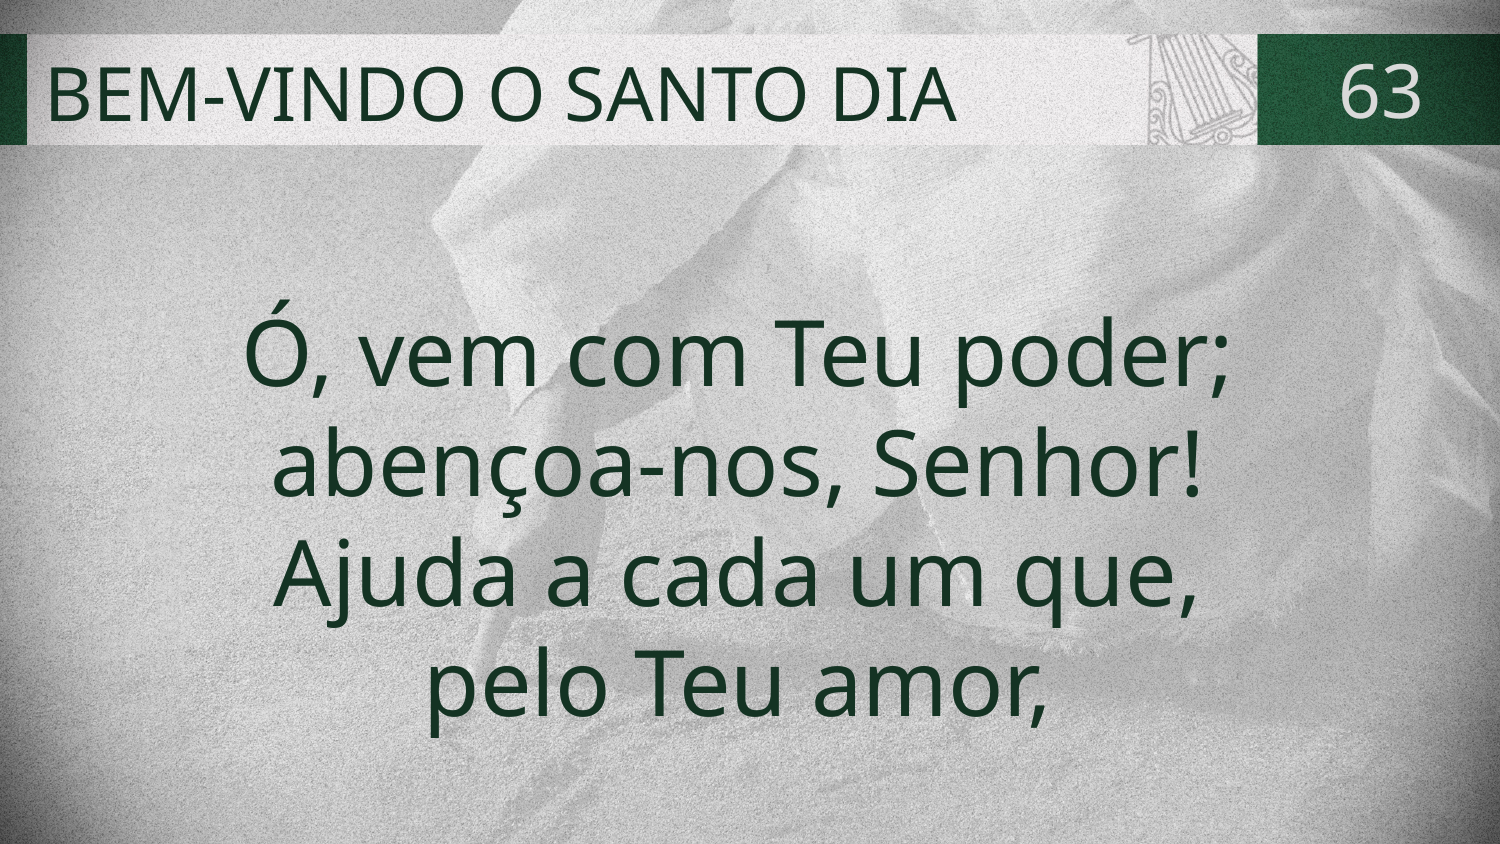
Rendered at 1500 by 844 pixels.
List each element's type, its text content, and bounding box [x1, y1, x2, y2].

list Ó, vem com Teu poder; abençoa-nos, Senhor! Ajuda a cada um que, pelo Teu amor, [0, 185, 1500, 844]
picture [0, 0, 1500, 185]
title BEM-VINDO O SANTO DIA [29, 33, 1258, 151]
list 63 [1281, 36, 1483, 143]
